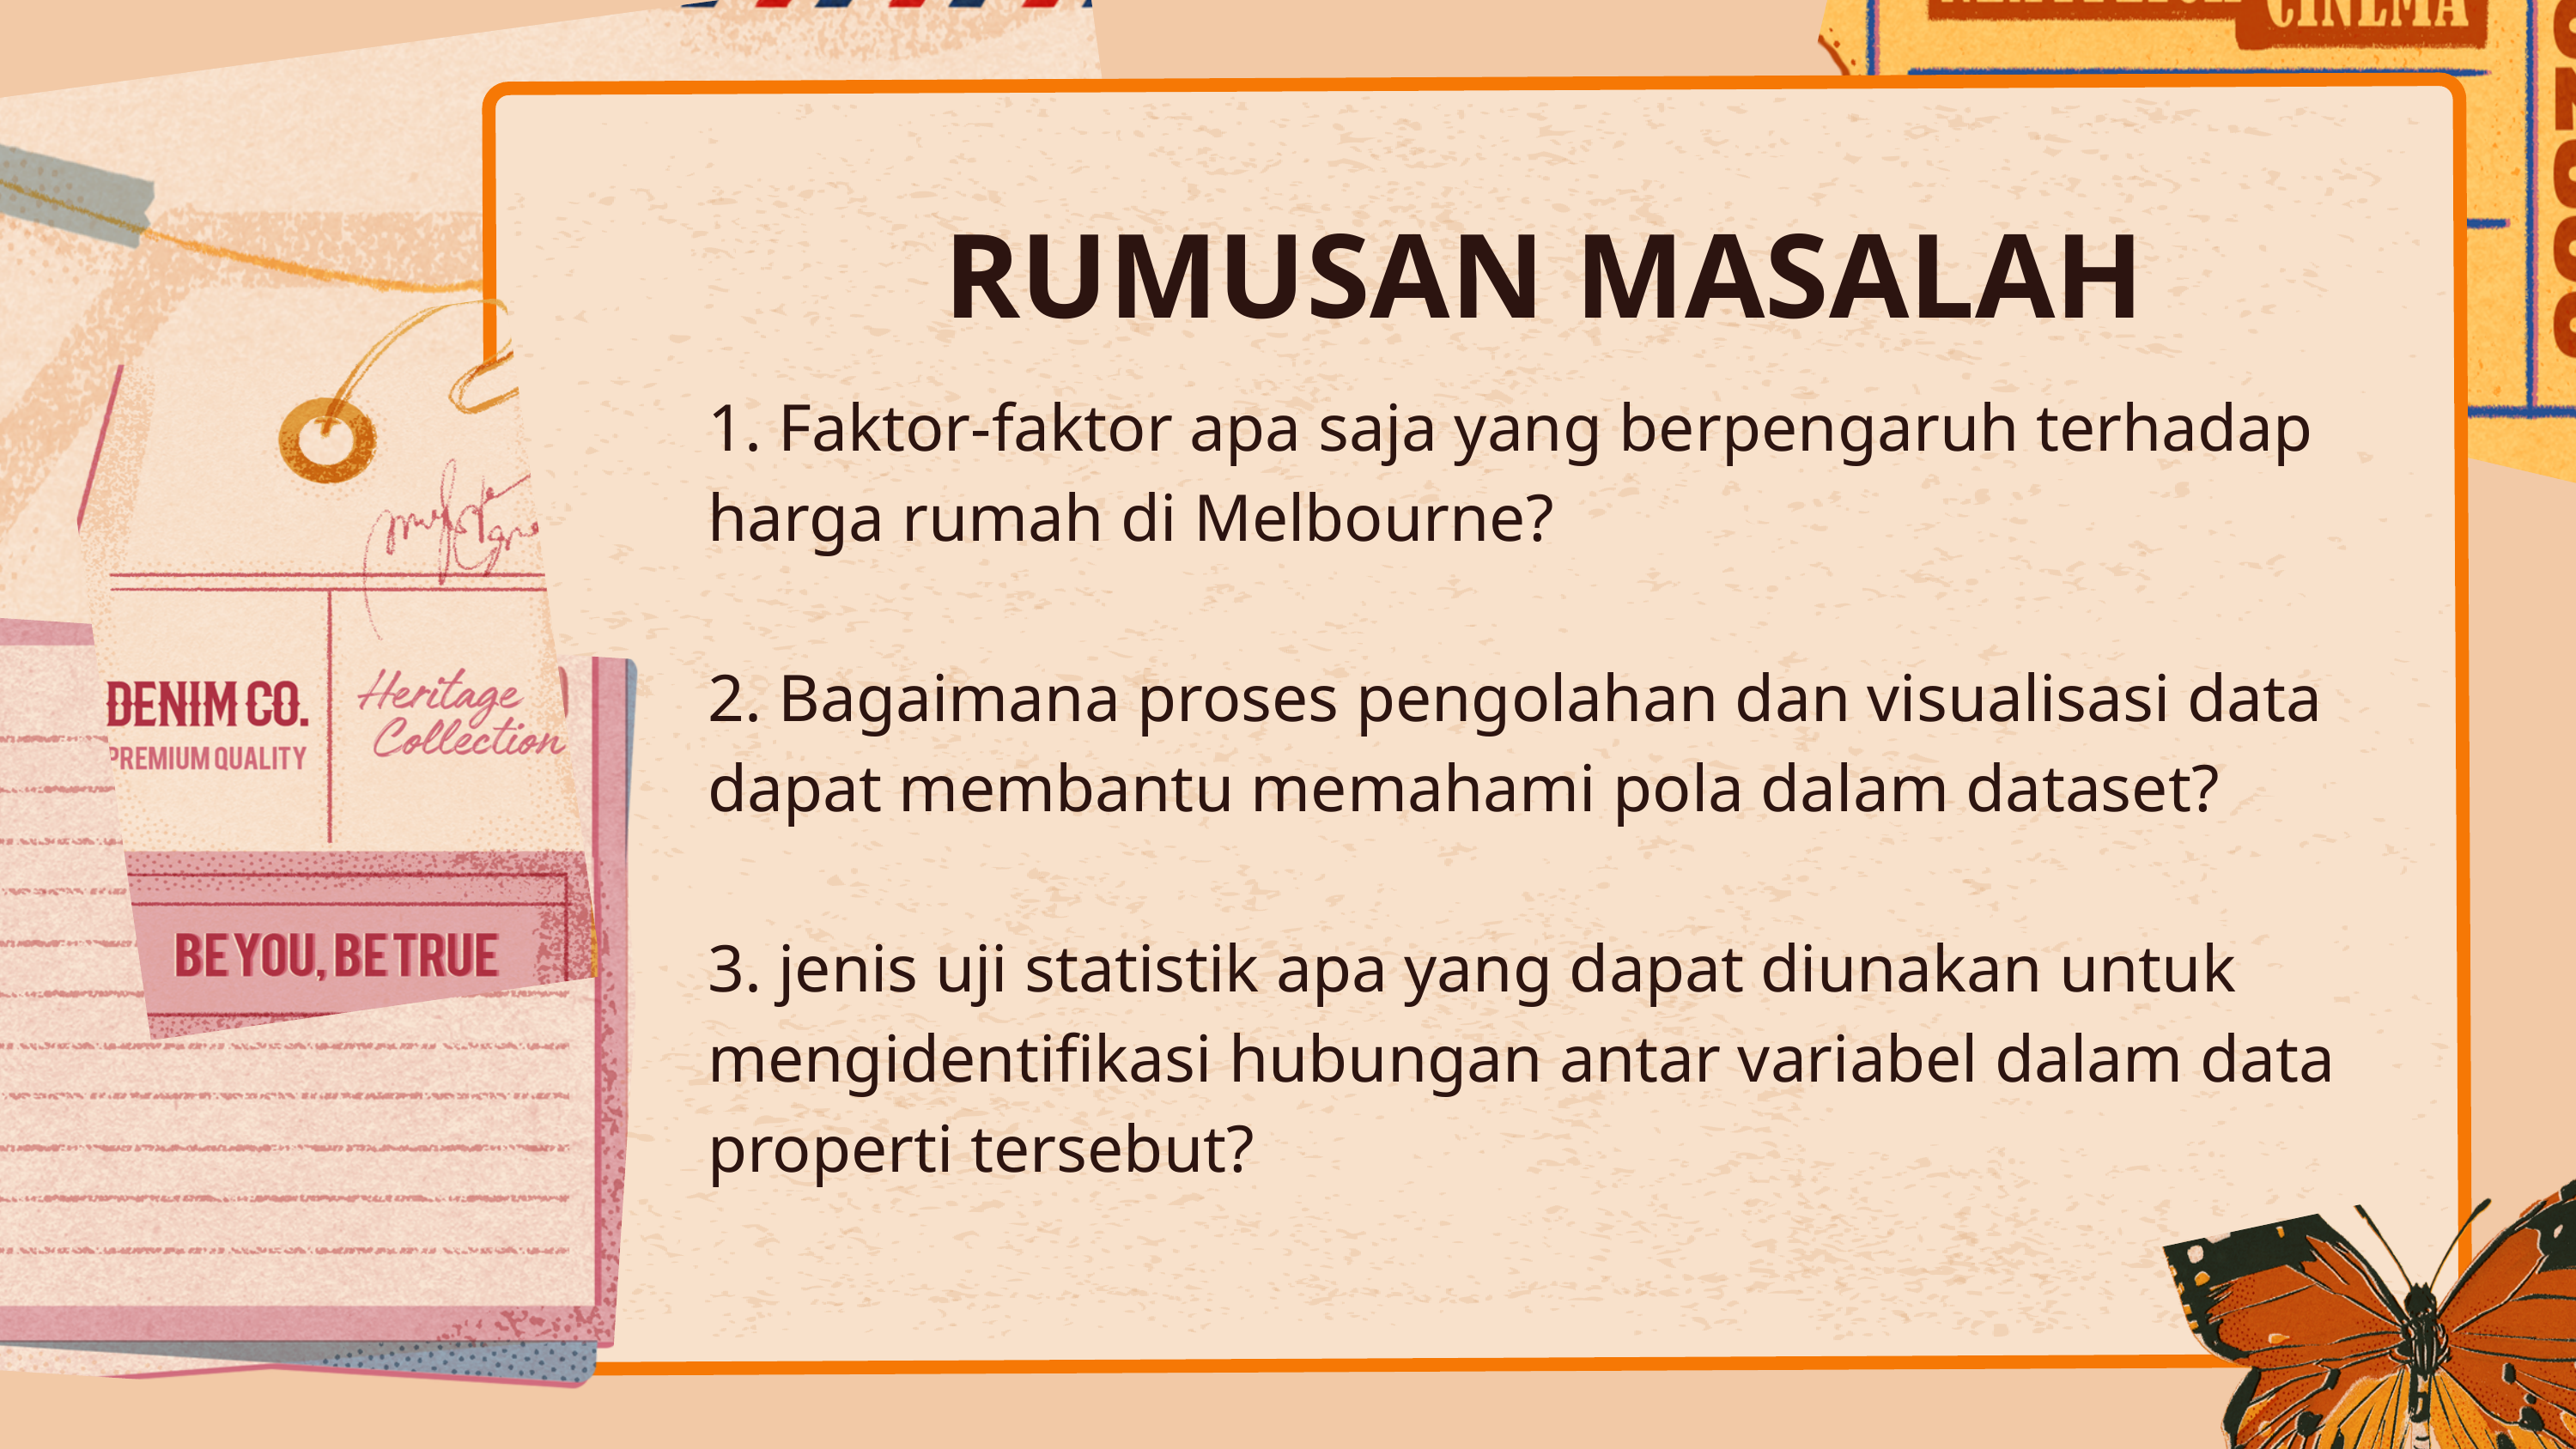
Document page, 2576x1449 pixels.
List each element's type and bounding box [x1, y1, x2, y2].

text_box [54, 299, 486, 1040]
text_box [1809, 0, 2576, 483]
text_box [491, 83, 2463, 1365]
text_box [0, 0, 1103, 623]
text_box [0, 617, 612, 1410]
text_box [2174, 1158, 2576, 1449]
